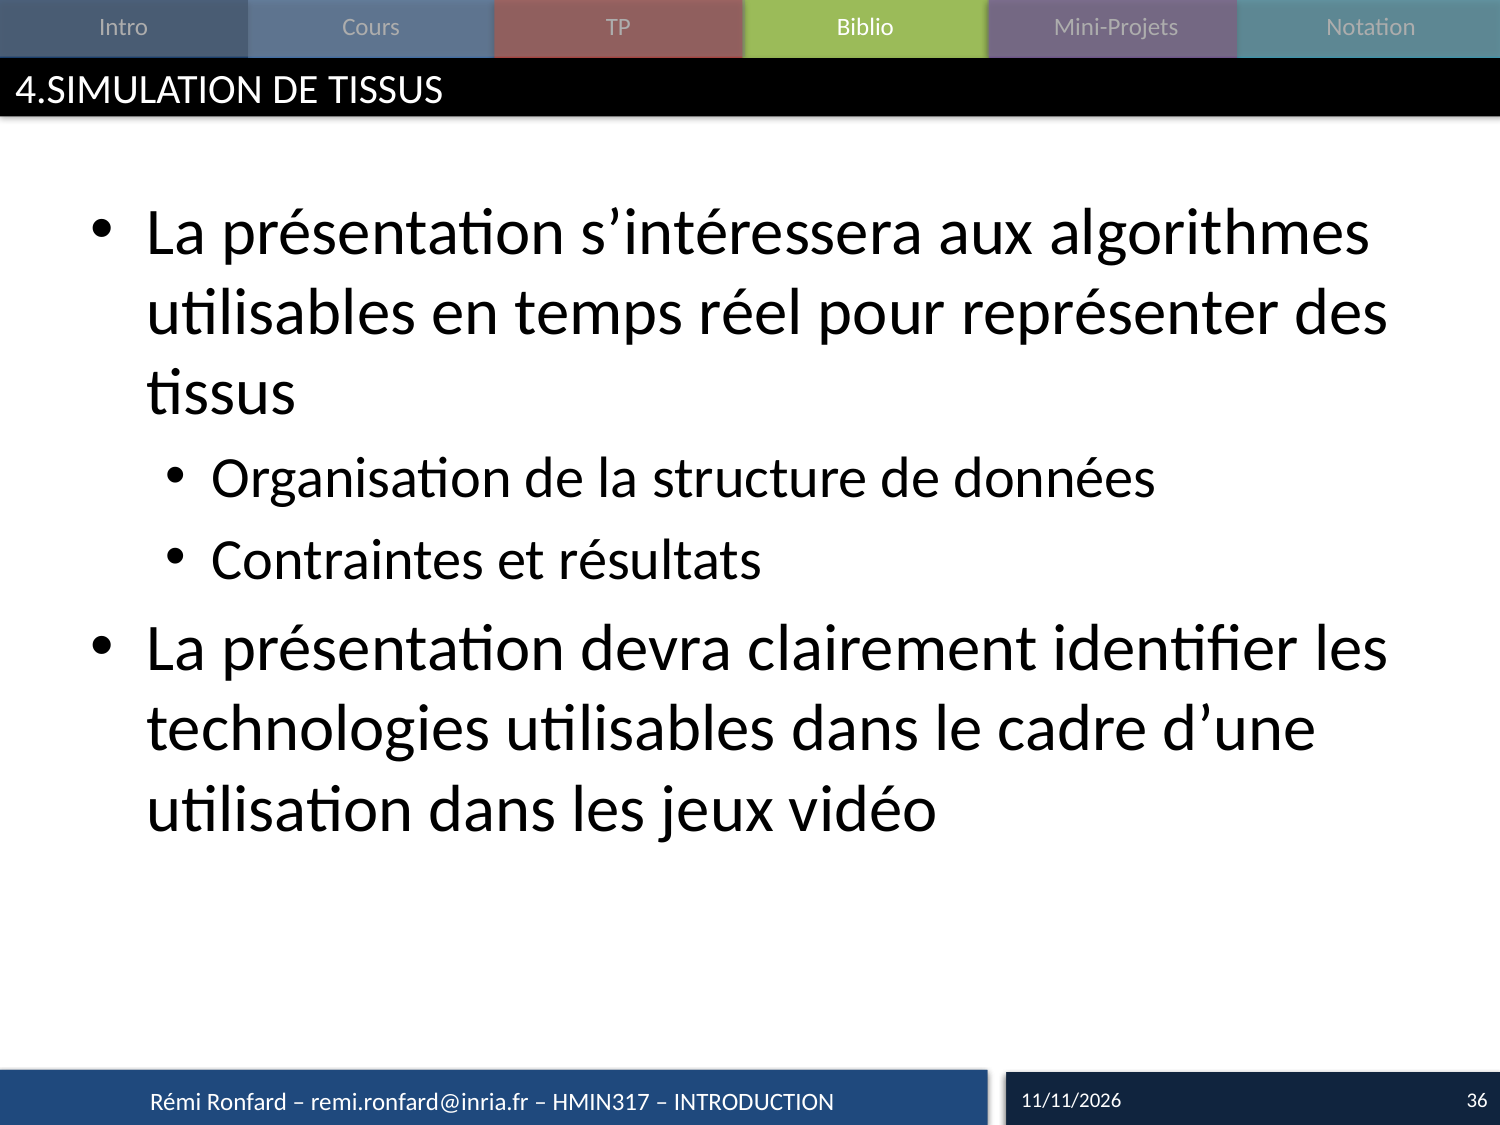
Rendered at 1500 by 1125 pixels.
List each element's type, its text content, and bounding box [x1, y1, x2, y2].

list La présentation s’intéressera aux algorithmes utilisables en temps réel pour représenter des tissus Organisation de la structure de données Contraintes et résultats La présentation devra clairement identifier les technologies utilisables dans le cadre d’une utilisation dans les jeux vidéo [75, 179, 1425, 1005]
title 4.SIMULATION DE TISSUS [0, 58, 1500, 117]
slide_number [1006, 1070, 1153, 1125]
slide_number 36 [1153, 1071, 1500, 1125]
footer Rémi Ronfard – remi.ronfard@inria.fr – HMIN317 – INTRODUCTION [0, 1072, 988, 1125]
